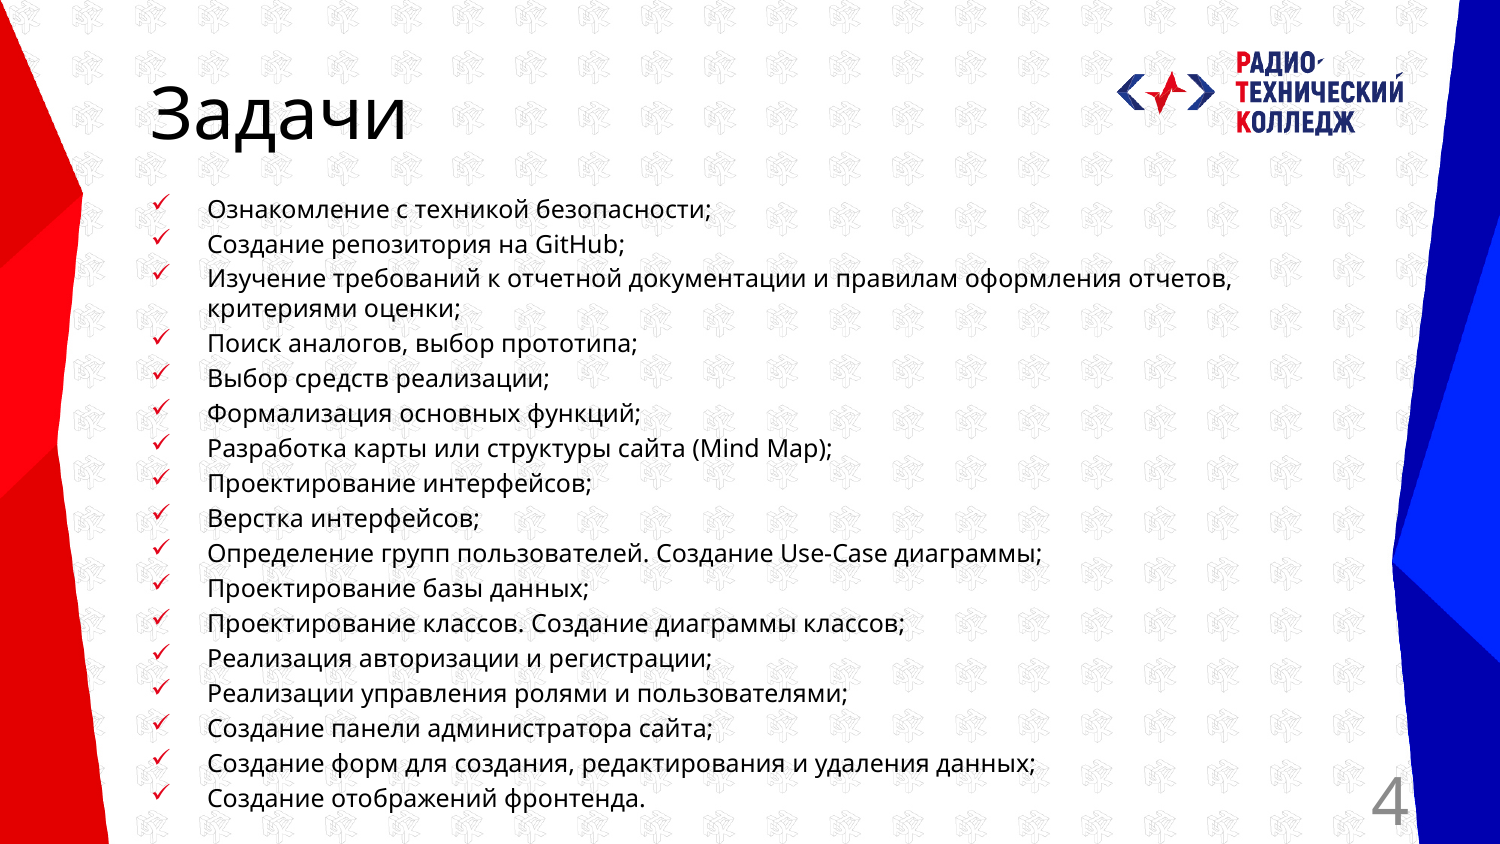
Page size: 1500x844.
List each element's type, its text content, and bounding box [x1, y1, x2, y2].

picture [0, 0, 1500, 844]
slide_number 4 [1074, 782, 1425, 827]
list Ознакомление с техникой безопасности; Создание репозитория на GitHub; Изучение требований к отчетной документации и правилам оформления отчетов, критериями оценки; Поиск аналогов, выбор прототипа; Выбор средств реализации; Формализация основных функций; Разработка карты или структуры сайта (Mind Map); Проектирование интерфейсов; Верстка интерфейсов; Определение групп пользователей. Создание Use-Case диаграммы; Проектирование базы данных; Проектирование классов. Создание диаграммы классов; Реализация авторизации и регистрации; Реализации управления ролями и пользователями; Создание панели администратора сайта; Создание форм для создания, редактирования и удаления данных; Создание отображений фронтенда. [135, 185, 1376, 740]
title Задачи [135, 59, 1474, 162]
